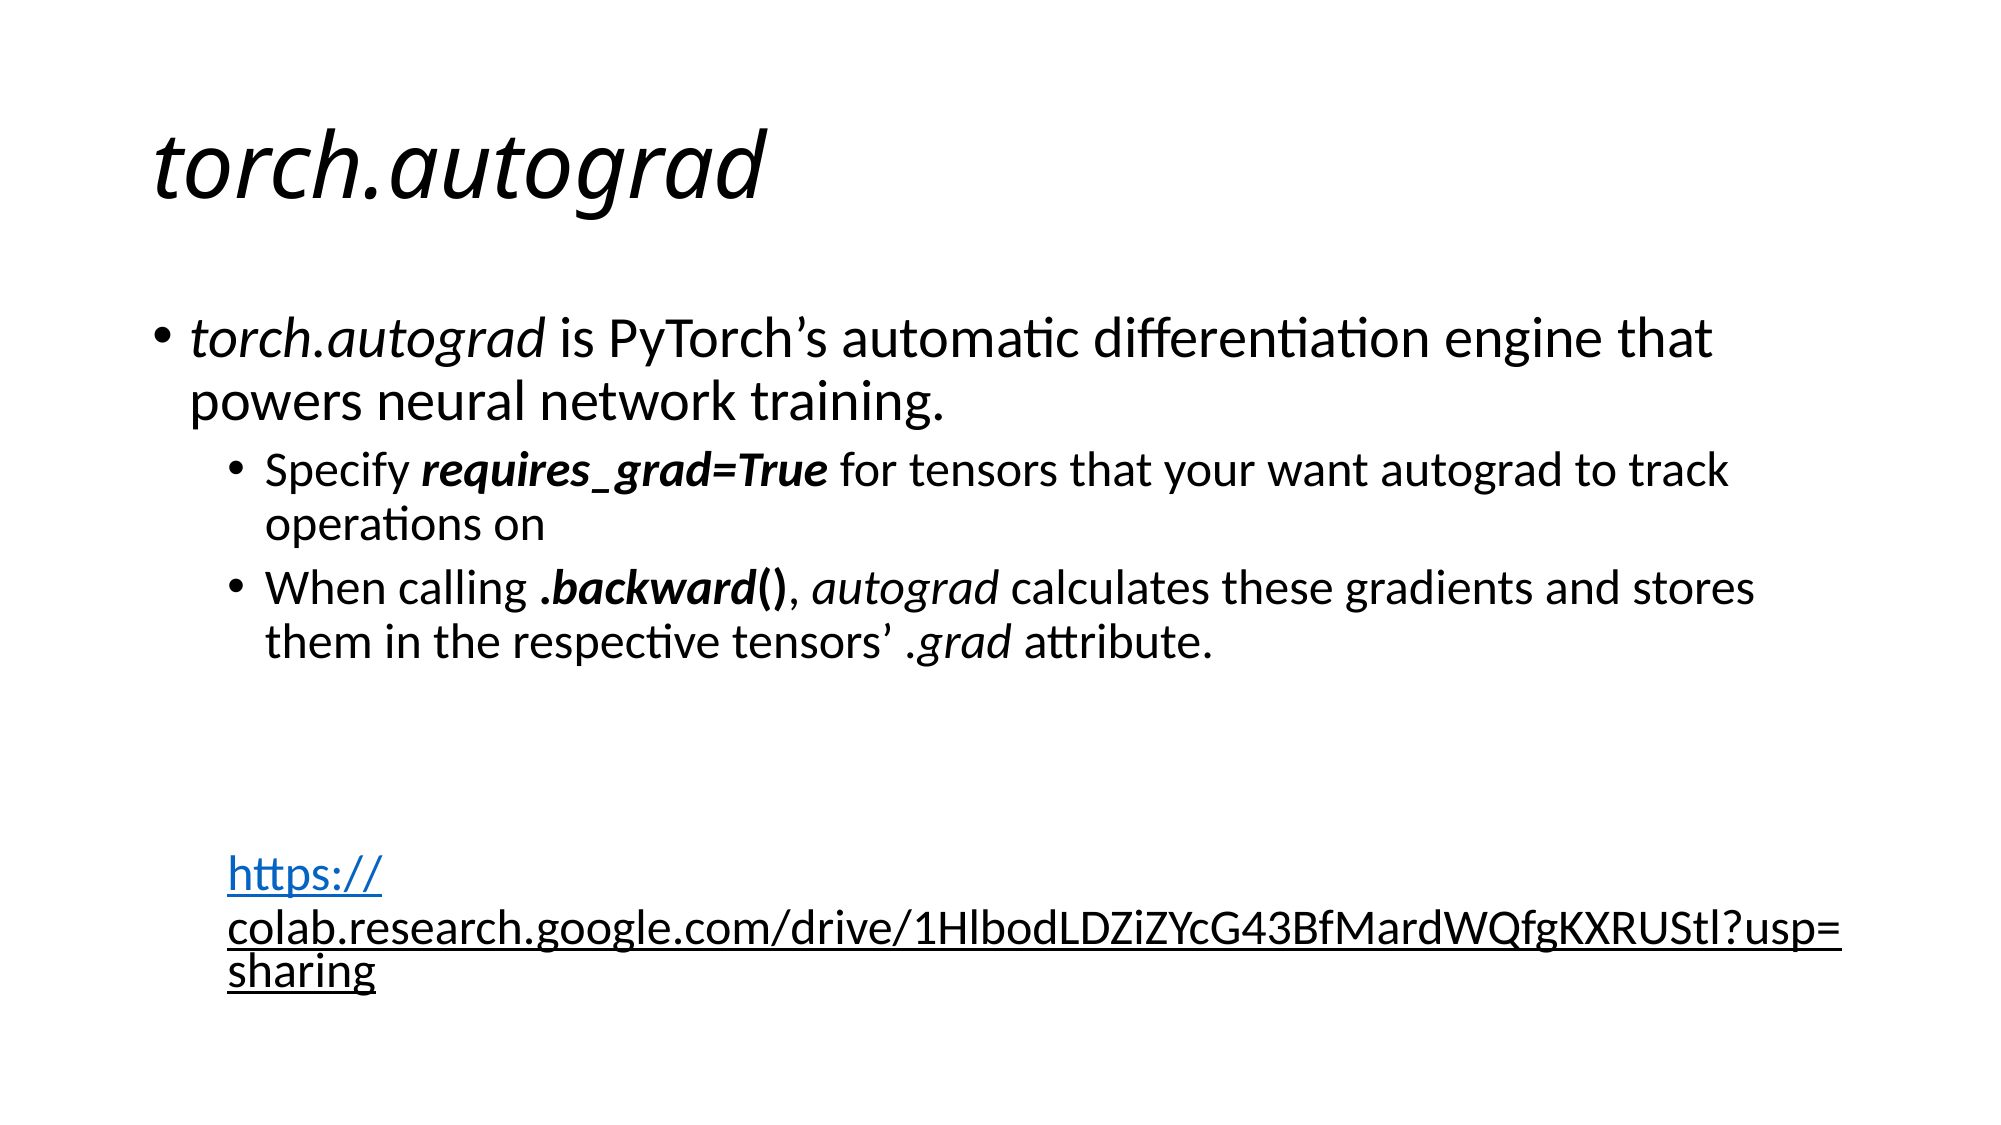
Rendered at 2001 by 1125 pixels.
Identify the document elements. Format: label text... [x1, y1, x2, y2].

title torch.autograd [137, 59, 1863, 278]
list torch.autograd is PyTorch’s automatic differentiation engine that powers neural network training. Specify requires_grad=True for tensors that your want autograd to track operations on When calling .backward(), autograd calculates these gradients and stores them in the respective tensors’ .grad attribute. https://colab.research.google.com/drive/1HlbodLDZiZYcG43BfMardWQfgKXRUStl?usp=sharing [137, 299, 1863, 1014]
